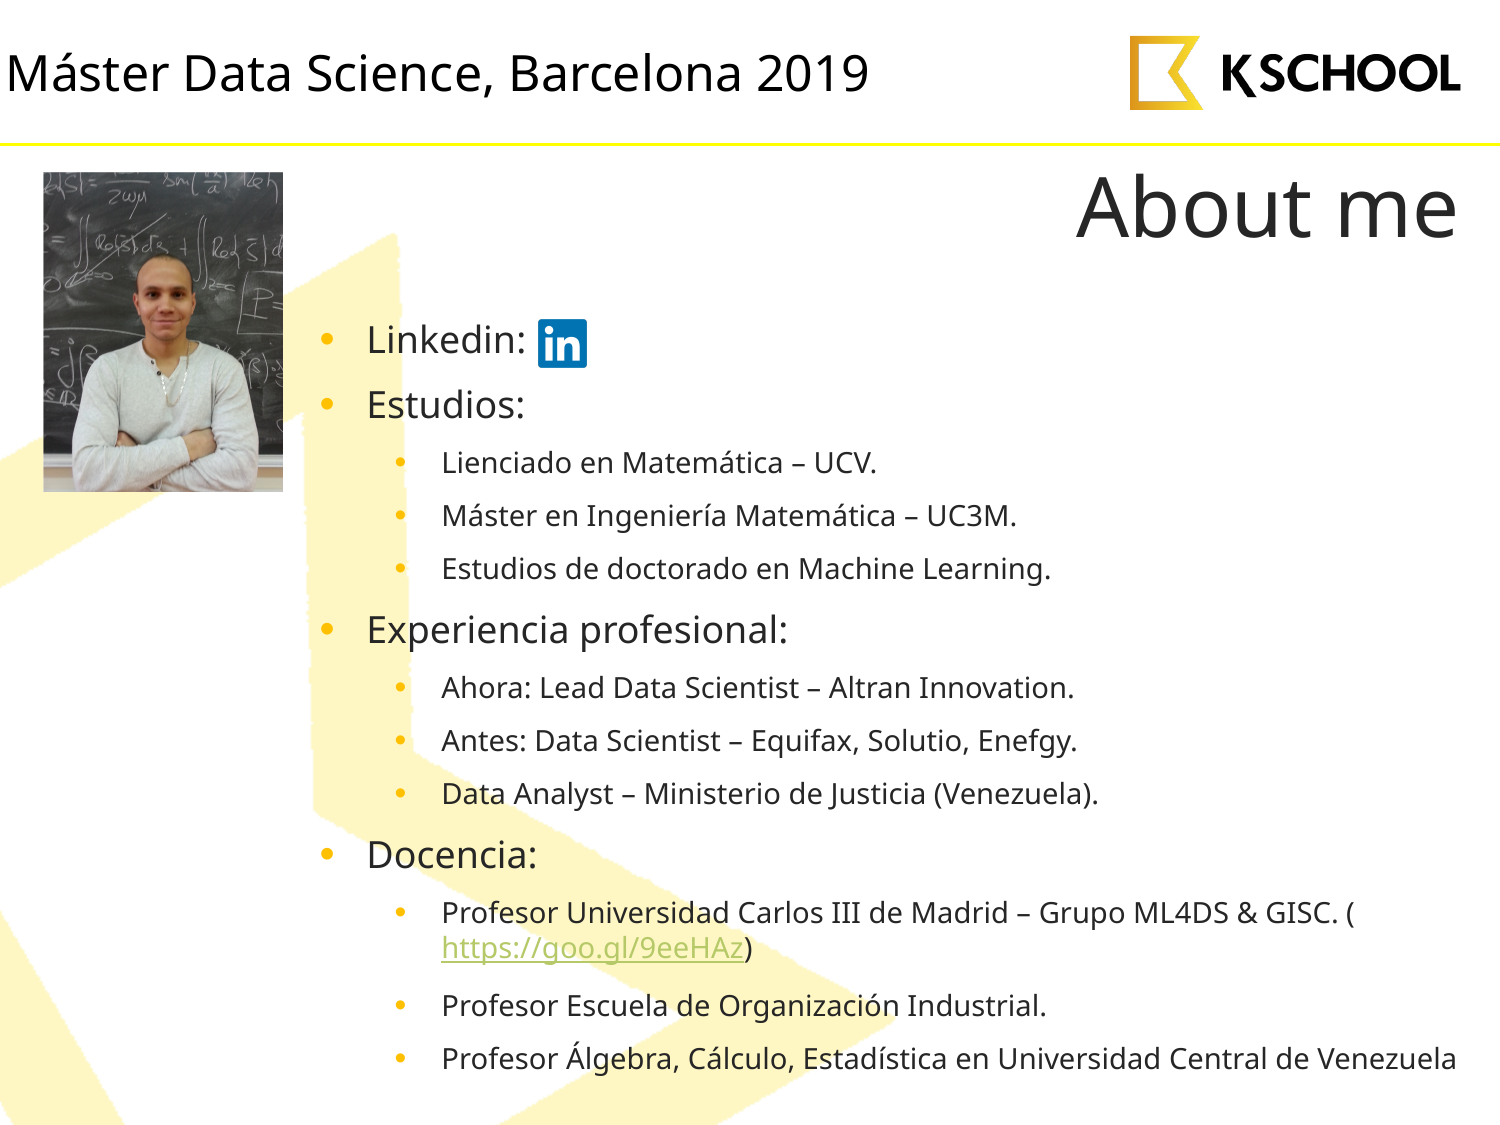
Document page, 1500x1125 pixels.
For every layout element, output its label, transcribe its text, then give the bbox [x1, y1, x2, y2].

picture [1121, 23, 1473, 120]
title About me [1058, 147, 1478, 268]
picture [0, 173, 919, 1125]
picture [538, 318, 588, 368]
list Linkedin: Estudios: Lienciado en Matemática – UCV. Máster en Ingeniería Matemática – UC3M. Estudios de doctorado en Machine Learning. Experiencia profesional: Ahora: Lead Data Scientist – Altran Innovation. Antes: Data Scientist – Equifax, Solutio, Enefgy. Data Analyst – Ministerio de Justicia (Venezuela). Docencia: Profesor Universidad Carlos III de Madrid – Grupo ML4DS & GISC. (https://goo.gl/9eeHAz) Profesor Escuela de Organización Industrial. Profesor Álgebra, Cálculo, Estadística en Universidad Central de Venezuela [304, 308, 1500, 1036]
